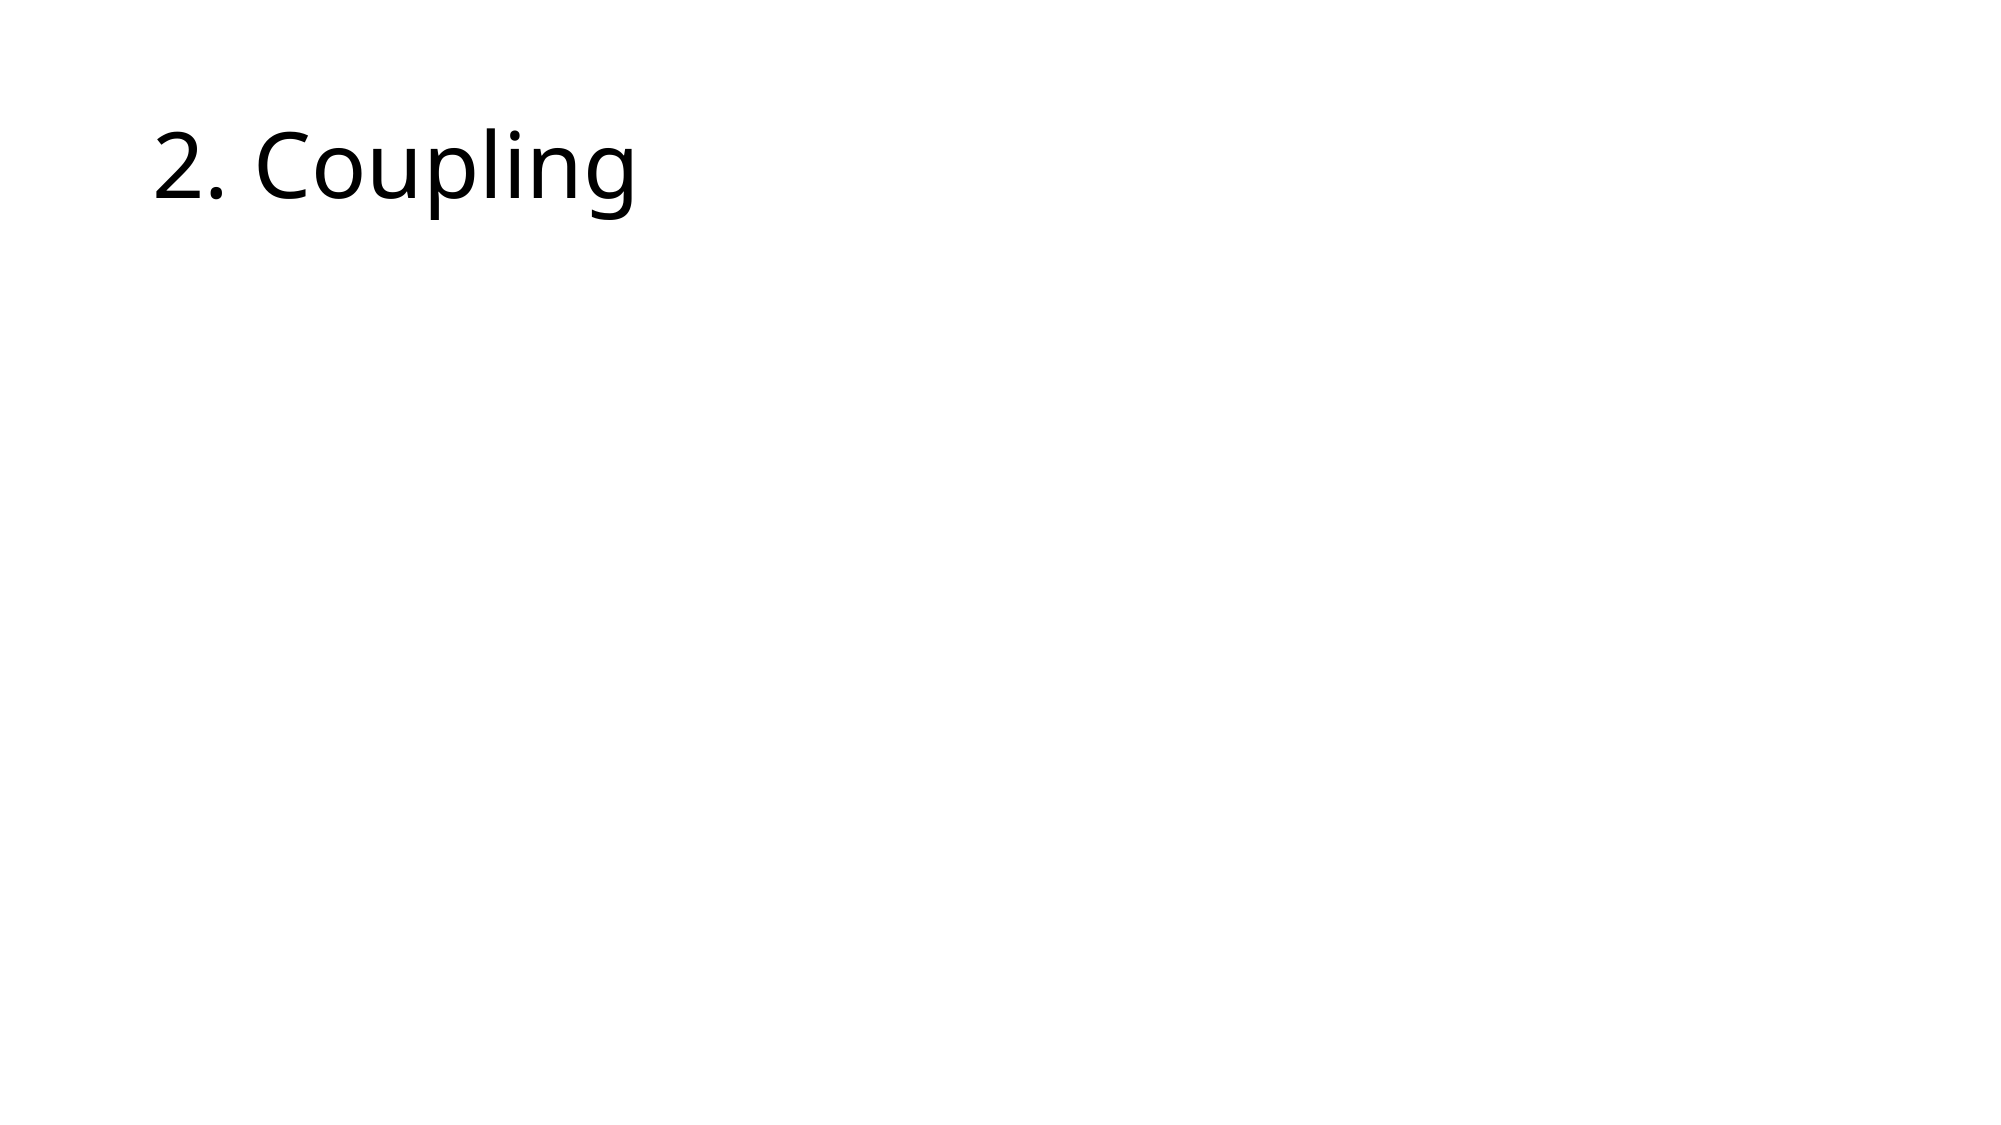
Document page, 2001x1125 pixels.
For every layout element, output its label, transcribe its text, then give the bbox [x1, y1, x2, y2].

title 2. Coupling [137, 59, 1863, 278]
